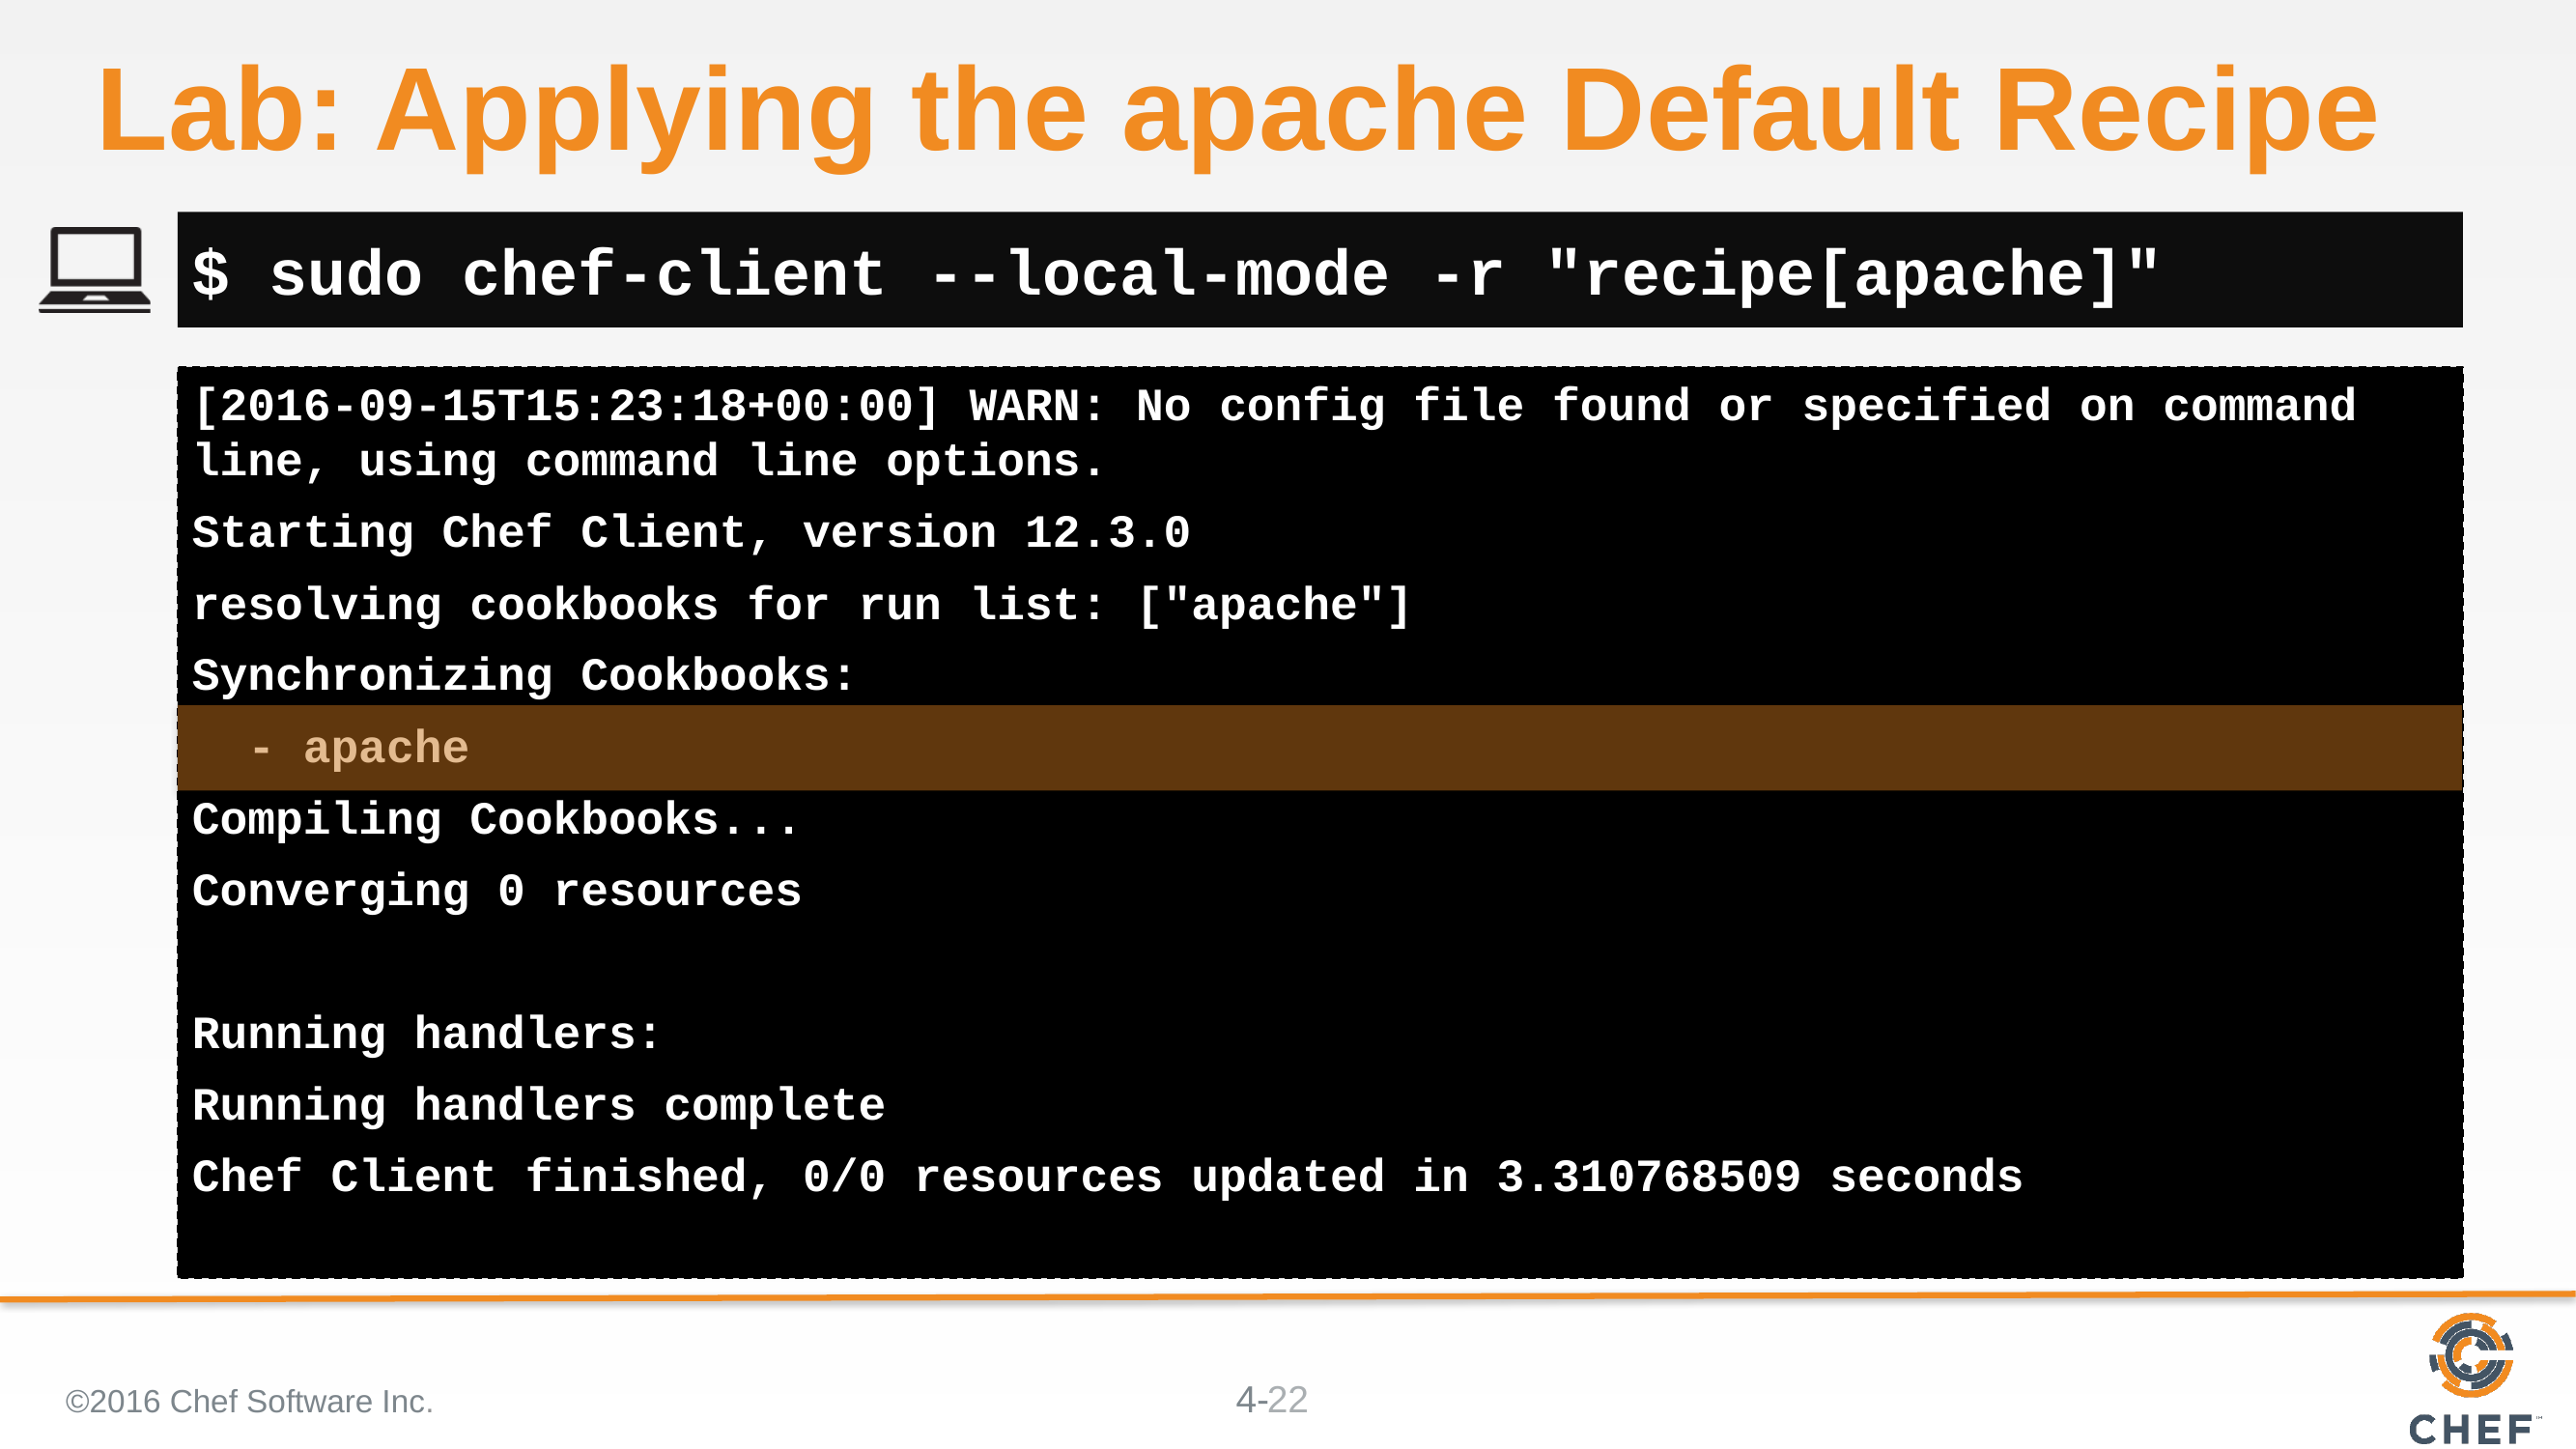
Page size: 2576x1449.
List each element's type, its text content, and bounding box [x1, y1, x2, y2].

list [2016-09-15T15:23:18+00:00] WARN: No config file found or specified on command line, using command line options. Starting Chef Client, version 12.3.0 resolving cookbooks for run list: ["apache"] Synchronizing Cookbooks: - apache Compiling Cookbooks... Converging 0 resources Running handlers: Running handlers complete Chef Client finished, 0/0 resources updated in 3.310768509 seconds [177, 800, 2464, 1279]
title Lab: Applying the apache Default Recipe [96, 48, 2463, 180]
list [2016-09-15T15:23:18+00:00] WARN: No config file found or specified on command line, using command line options. Starting Chef Client, version 12.3.0 resolving cookbooks for run list: ["apache"] Synchronizing Cookbooks: - apache Compiling Cookbooks... Converging 0 resources Running handlers: Running handlers complete Chef Client finished, 0/0 resources updated in 3.310768509 seconds [177, 366, 2464, 704]
footer ©2016 Chef Software Inc. [51, 1359, 952, 1440]
text_box [177, 704, 2463, 791]
slide_number 22 [998, 1359, 1578, 1437]
picture [2399, 1297, 2550, 1449]
list $ sudo chef-client --local-mode -r "recipe[apache]" [177, 212, 2463, 327]
